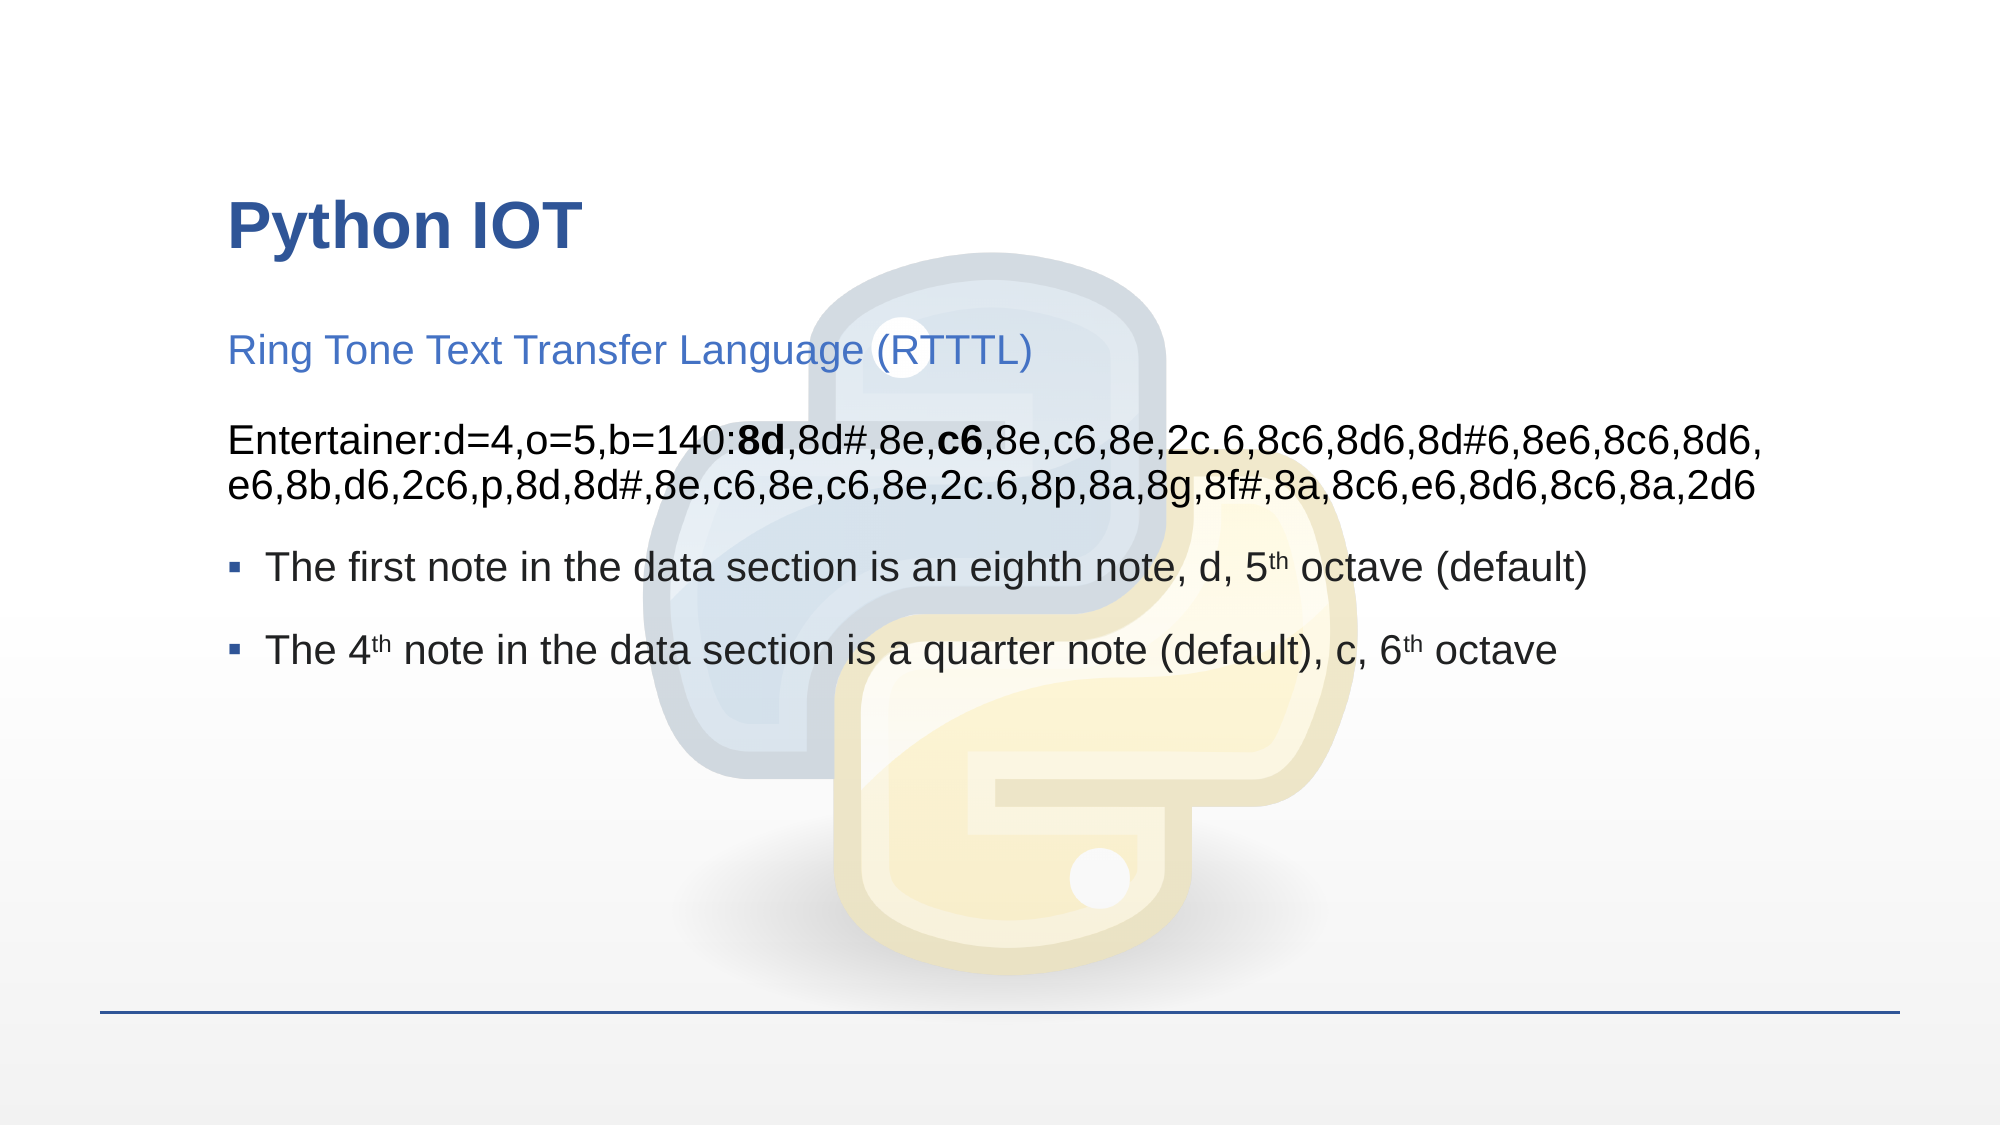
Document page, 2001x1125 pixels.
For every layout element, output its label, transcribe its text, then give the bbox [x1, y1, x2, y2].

list Ring Tone Text Transfer Language (RTTTL) [212, 298, 1788, 404]
title Python IOT [212, 82, 1788, 271]
list Entertainer:d=4,o=5,b=140:8d,8d#,8e,c6,8e,c6,8e,2c.6,8c6,8d6,8d#6,8e6,8c6,8d6,e6,8b,d6,2c6,p,8d,8d#,8e,c6,8e,c6,8e,2c.6,8p,8a,8g,8f#,8a,8c6,e6,8d6,8c6,8a,2d6 The first note in the data section is an eighth note, d, 5th octave (default) The 4th note in the data section is a quarter note (default), c, 6th octave [212, 410, 1788, 950]
